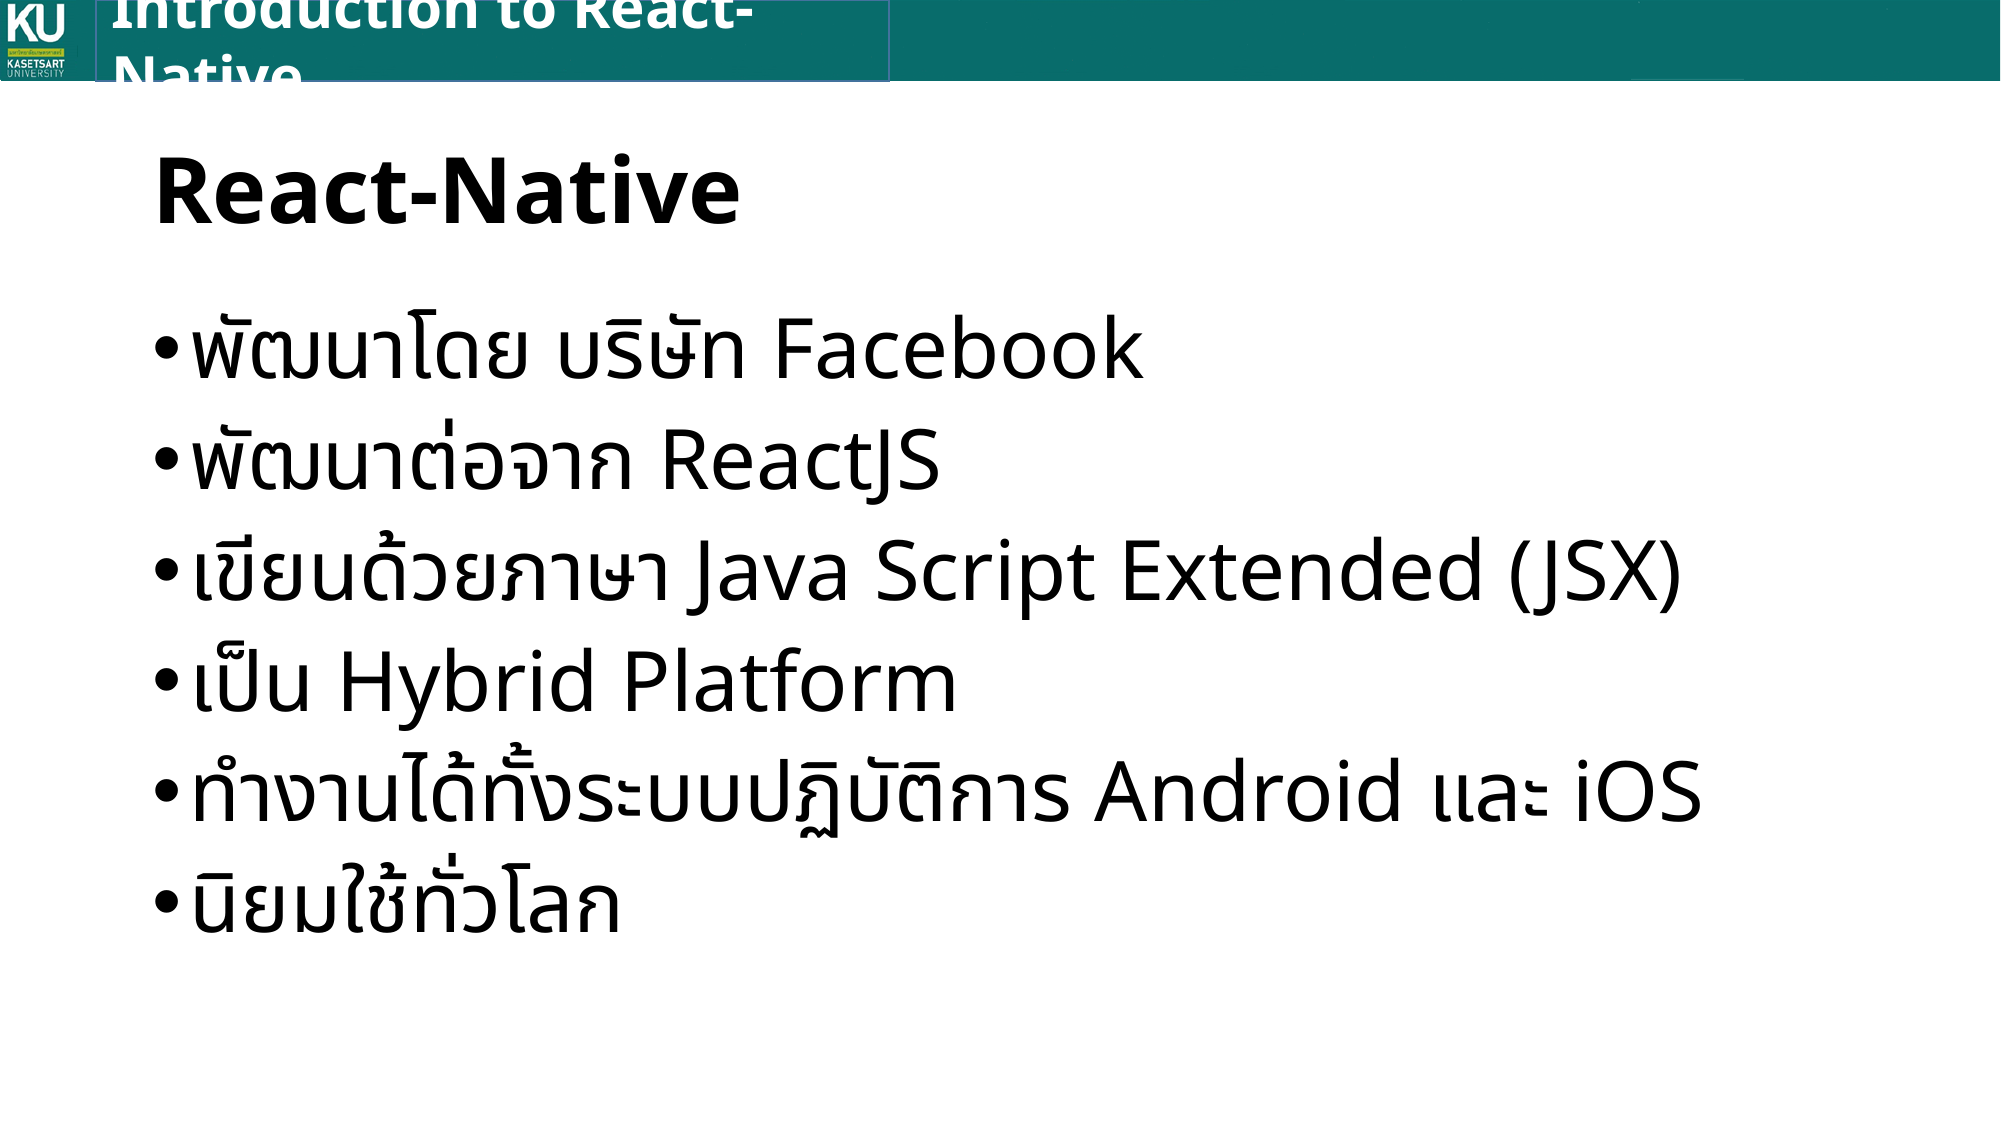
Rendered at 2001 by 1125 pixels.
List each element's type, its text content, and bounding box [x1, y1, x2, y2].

text_box Introduction to React-Native [95, 0, 890, 82]
title React-Native [137, 110, 1863, 278]
picture [890, 0, 2001, 81]
picture [0, 0, 95, 81]
list พัฒนาโดย บริษัท Facebook พัฒนาต่อจาก ReactJS เขียนด้วยภาษา Java Script Extended (JSX) เป็น Hybrid Platform ทำงานได้ทั้งระบบปฏิบัติการ Android และ iOS นิยมใช้ทั่วโลก [137, 299, 1863, 1014]
